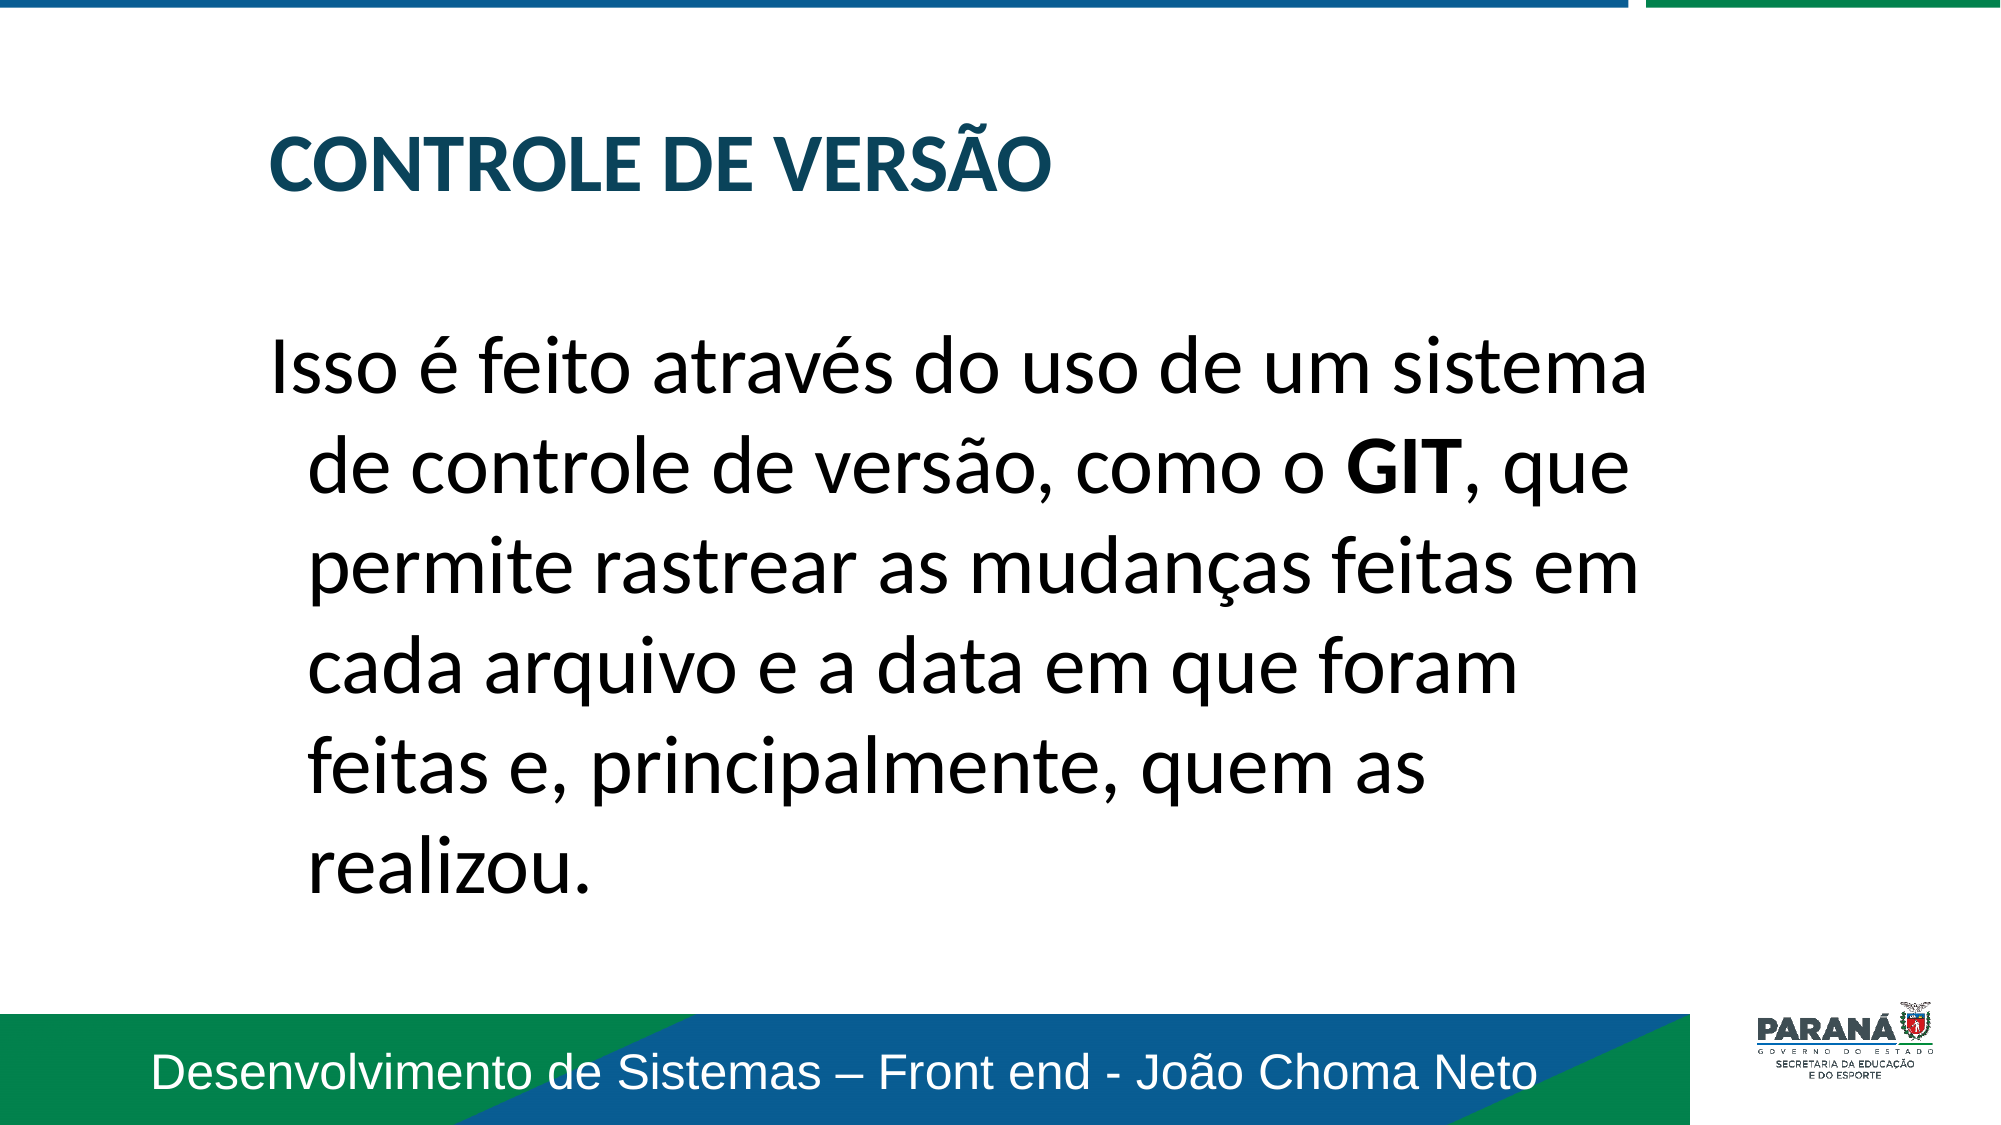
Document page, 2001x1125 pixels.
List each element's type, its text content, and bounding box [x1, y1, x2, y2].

picture [0, 1014, 1690, 1125]
list Isso é feito através do uso de um sistema de controle de versão, como o GIT, que permite rastrear as mudanças feitas em cada arquivo e a data em que foram feitas e, principalmente, quem as realizou. [217, 302, 1677, 921]
picture [1757, 1002, 1933, 1081]
list CONTROLE DE VERSÃO [217, 111, 1637, 249]
